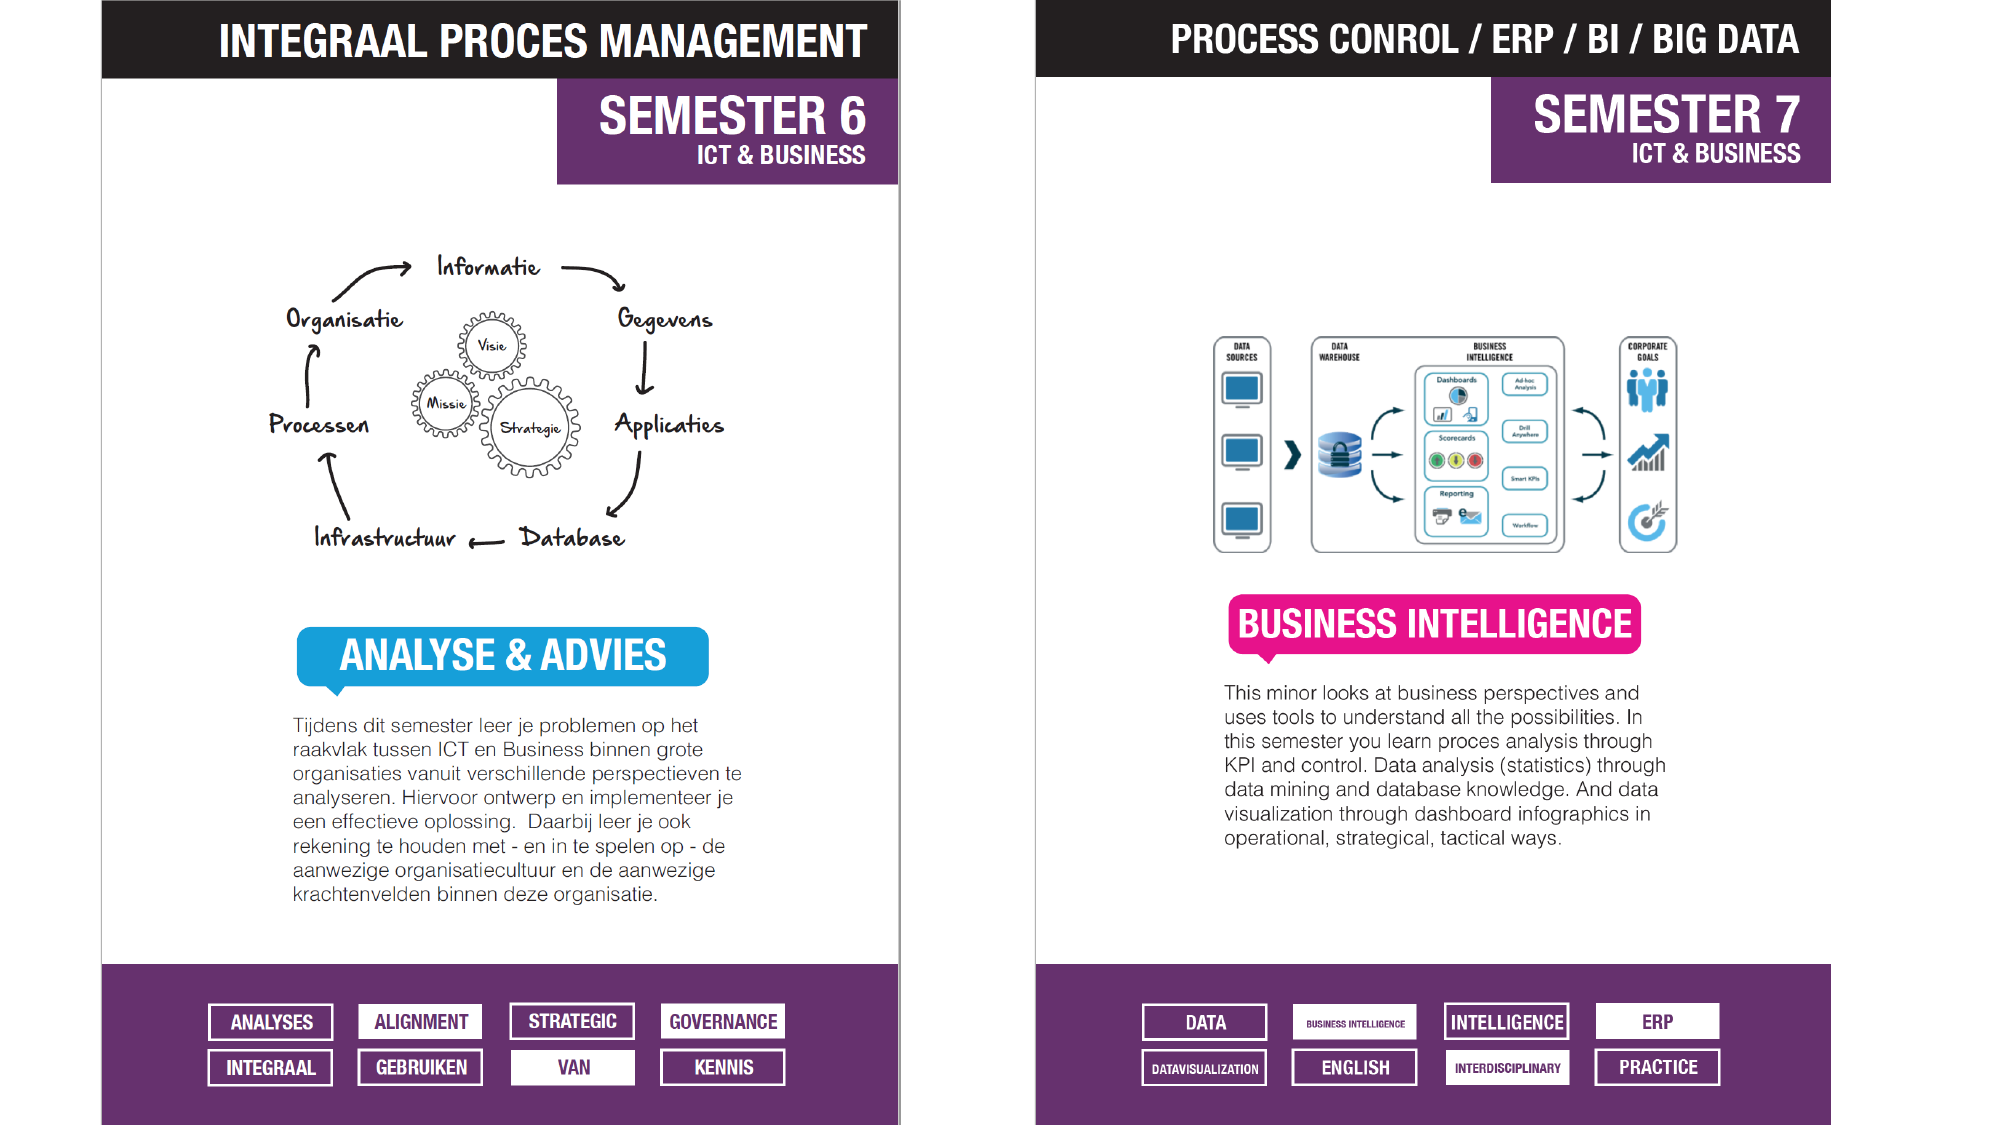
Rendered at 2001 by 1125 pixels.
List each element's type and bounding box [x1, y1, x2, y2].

picture [1034, 0, 1831, 1125]
picture [100, 0, 901, 1125]
